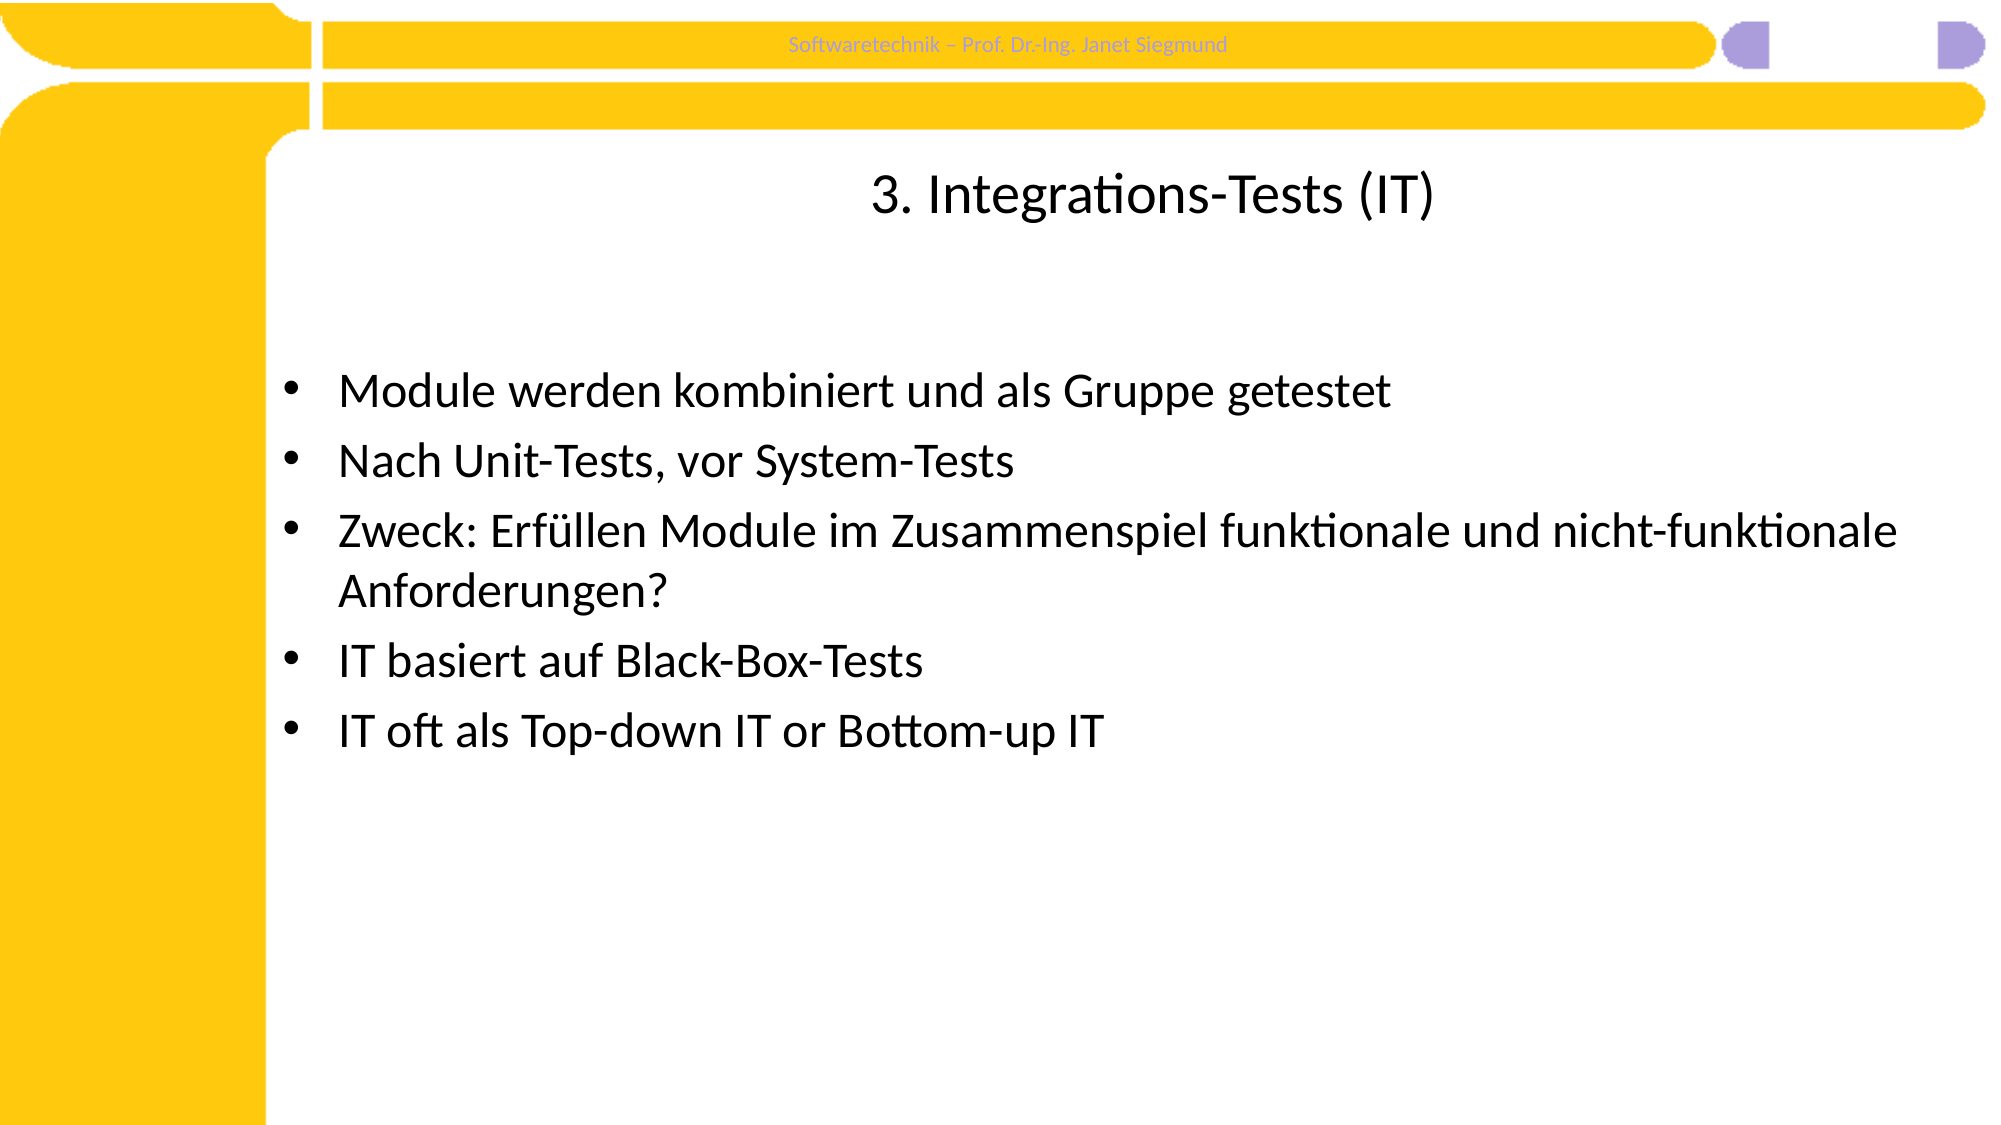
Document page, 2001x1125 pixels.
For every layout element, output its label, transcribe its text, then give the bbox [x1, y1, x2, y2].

picture [0, 3, 1999, 1125]
title 3. Integrations-Tests (IT) [350, 137, 1957, 243]
list Module werden kombiniert und als Gruppe getestet Nach Unit-Tests, vor System-Tests Zweck: Erfüllen Module im Zusammenspiel funktionale und nicht-funktionale Anforderungen? IT basiert auf Black-Box-Tests IT oft als Top-down IT or Bottom-up IT [267, 349, 1993, 1104]
